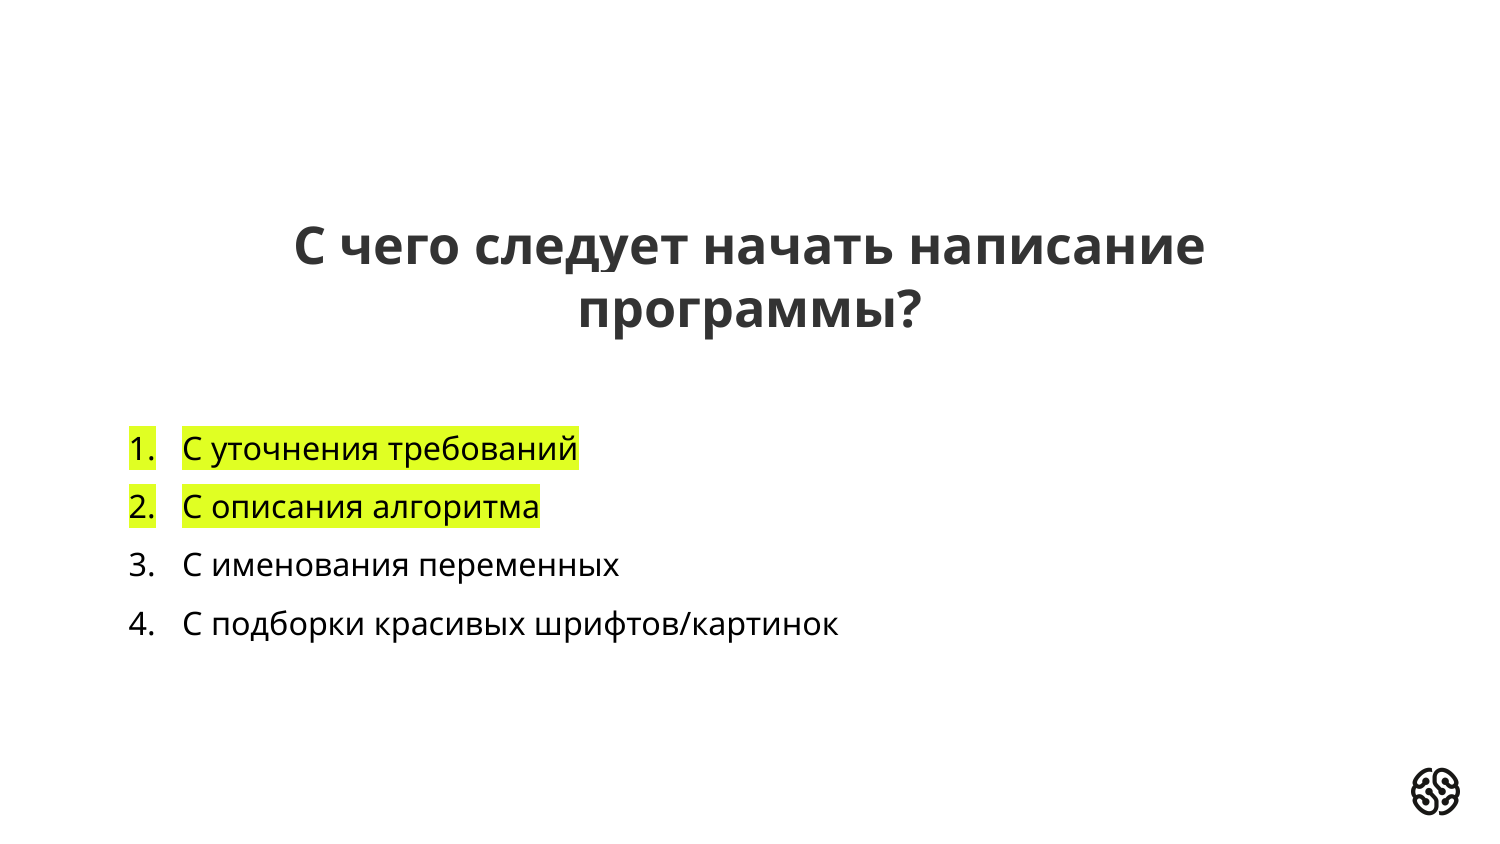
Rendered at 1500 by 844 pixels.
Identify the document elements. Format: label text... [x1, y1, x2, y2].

text_box С уточнения требований С описания алгоритма С именования переменных С подборки красивых шрифтов/картинок [107, 409, 1437, 642]
picture [1411, 767, 1460, 816]
title С чего следует начать написание программы? [153, 171, 1347, 380]
